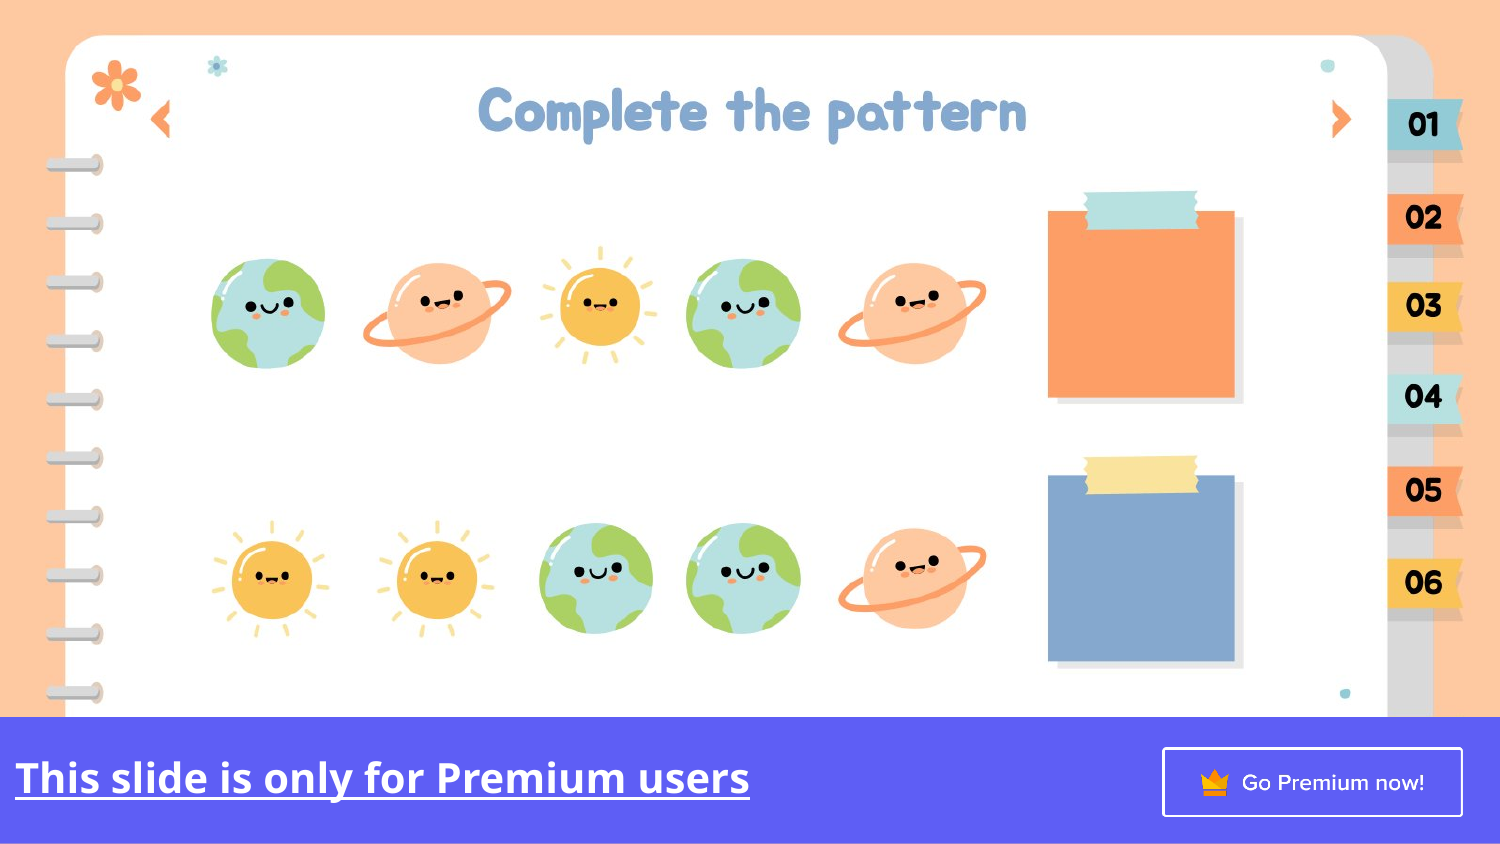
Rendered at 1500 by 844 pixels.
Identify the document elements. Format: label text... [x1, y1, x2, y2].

picture [1162, 747, 1463, 817]
picture [0, 0, 1500, 717]
text_box This slide is only for Premium users [0, 717, 1500, 844]
